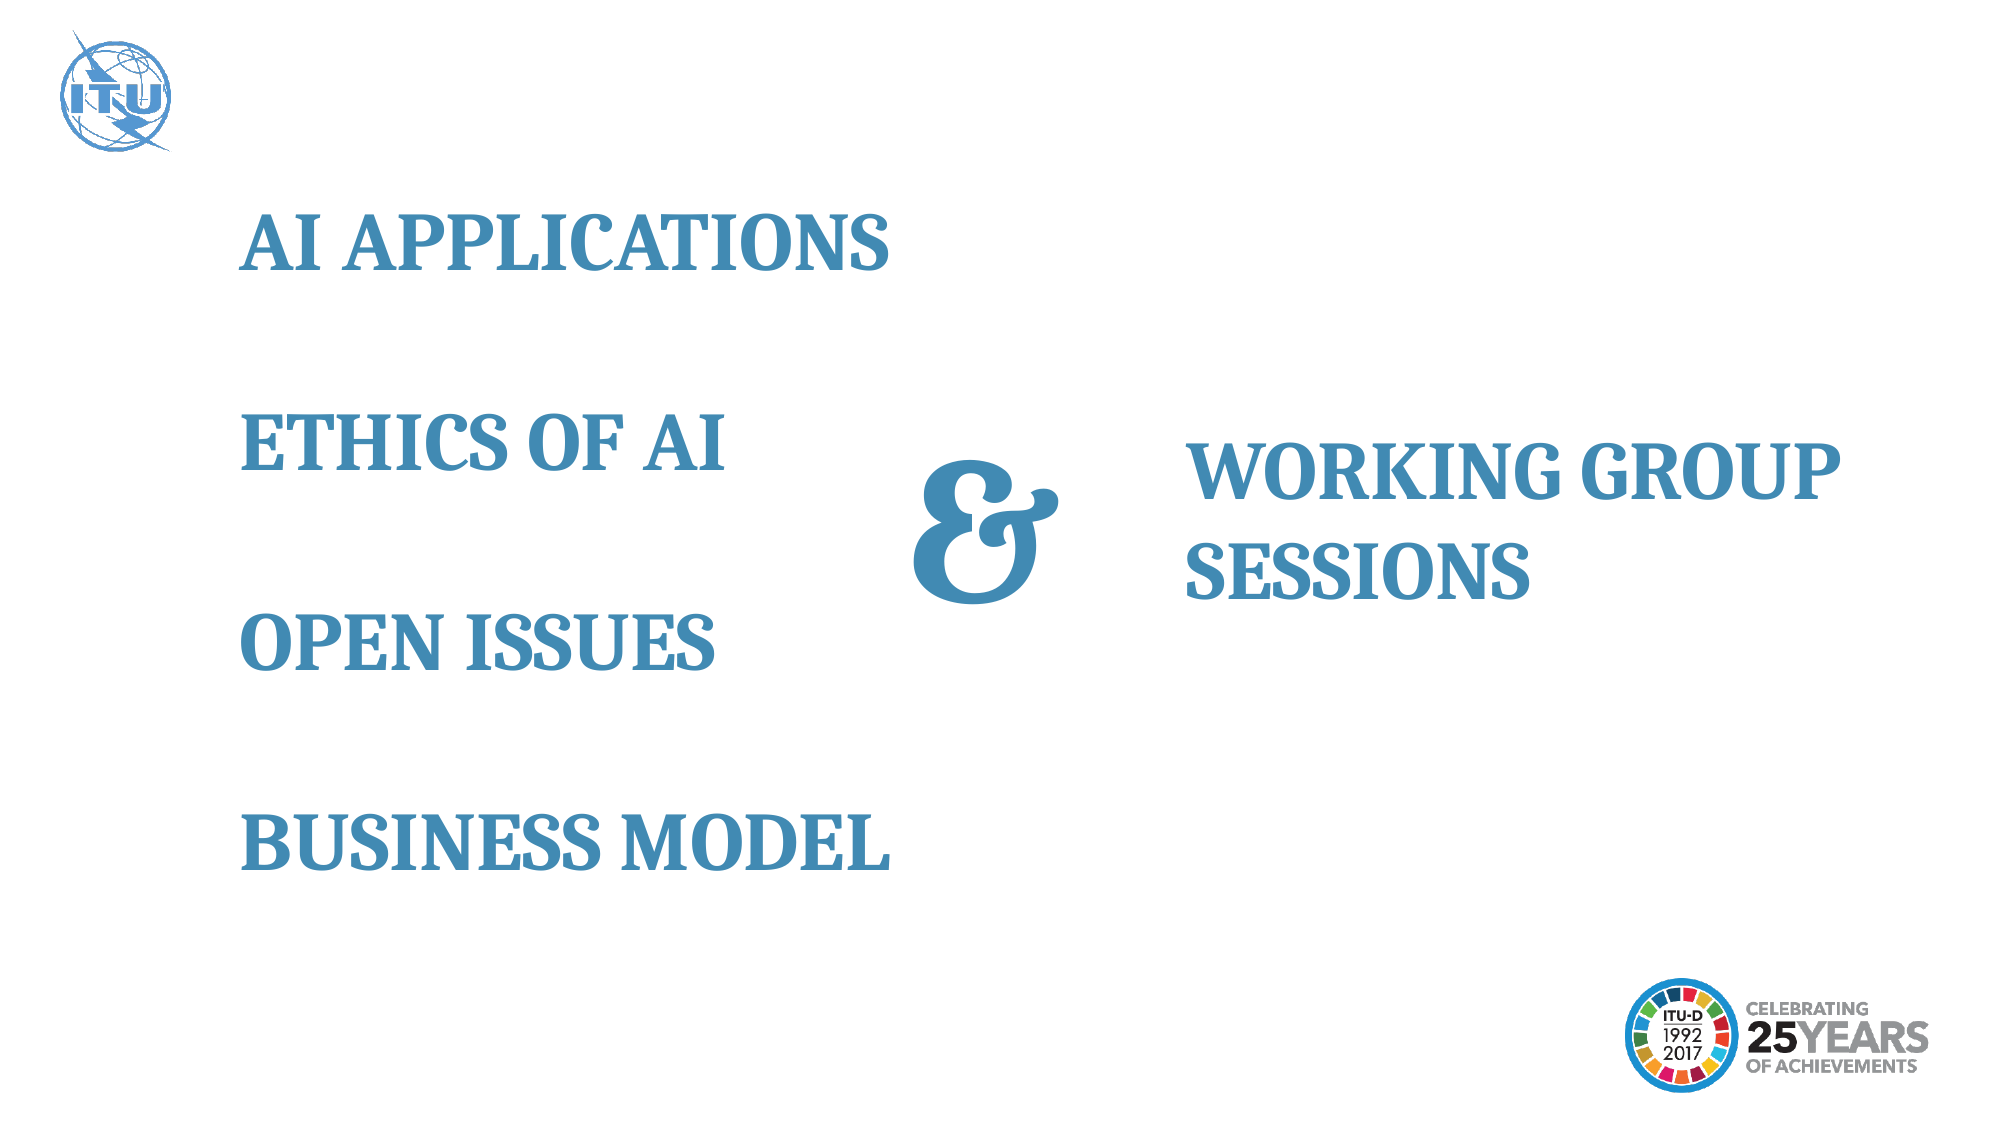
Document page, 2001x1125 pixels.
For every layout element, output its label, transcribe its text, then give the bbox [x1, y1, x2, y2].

picture [1623, 977, 1930, 1093]
picture [57, 26, 177, 156]
text_box WORKING GROUP SESSIONS [1172, 408, 2000, 624]
text_box & [893, 387, 1110, 653]
text_box AI APPLICATIONS ETHICS OF AI OPEN ISSUES BUSINESS MODEL [225, 180, 1108, 895]
